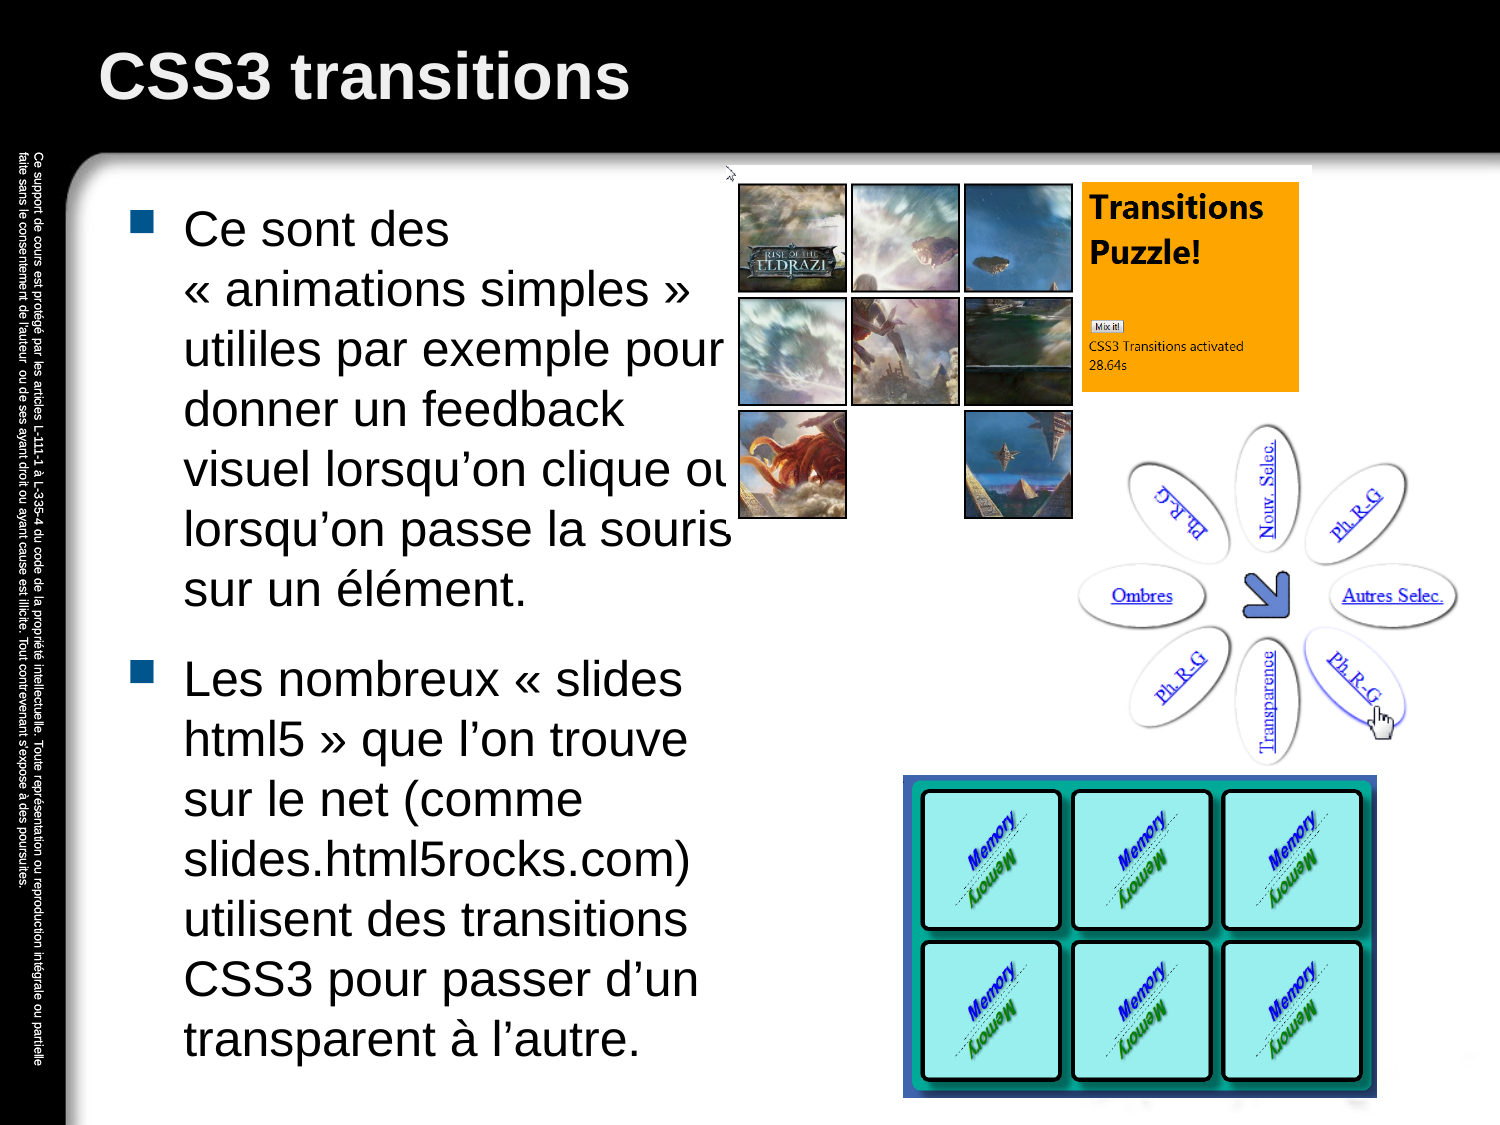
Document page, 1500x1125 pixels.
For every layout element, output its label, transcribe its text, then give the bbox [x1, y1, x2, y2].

title CSS3 transitions [83, 28, 1472, 117]
picture [0, 0, 1500, 1125]
list Ce sont des « animations simples » utililes par exemple pour donner un feedback visuel lorsqu’on clique ou lorsqu’on passe la souris sur un élément. Les nombreux « slides html5 » que l’on trouve sur le net (comme slides.html5rocks.com) utilisent des transitions CSS3 pour passer d’un transparent à l’autre. [111, 189, 762, 965]
